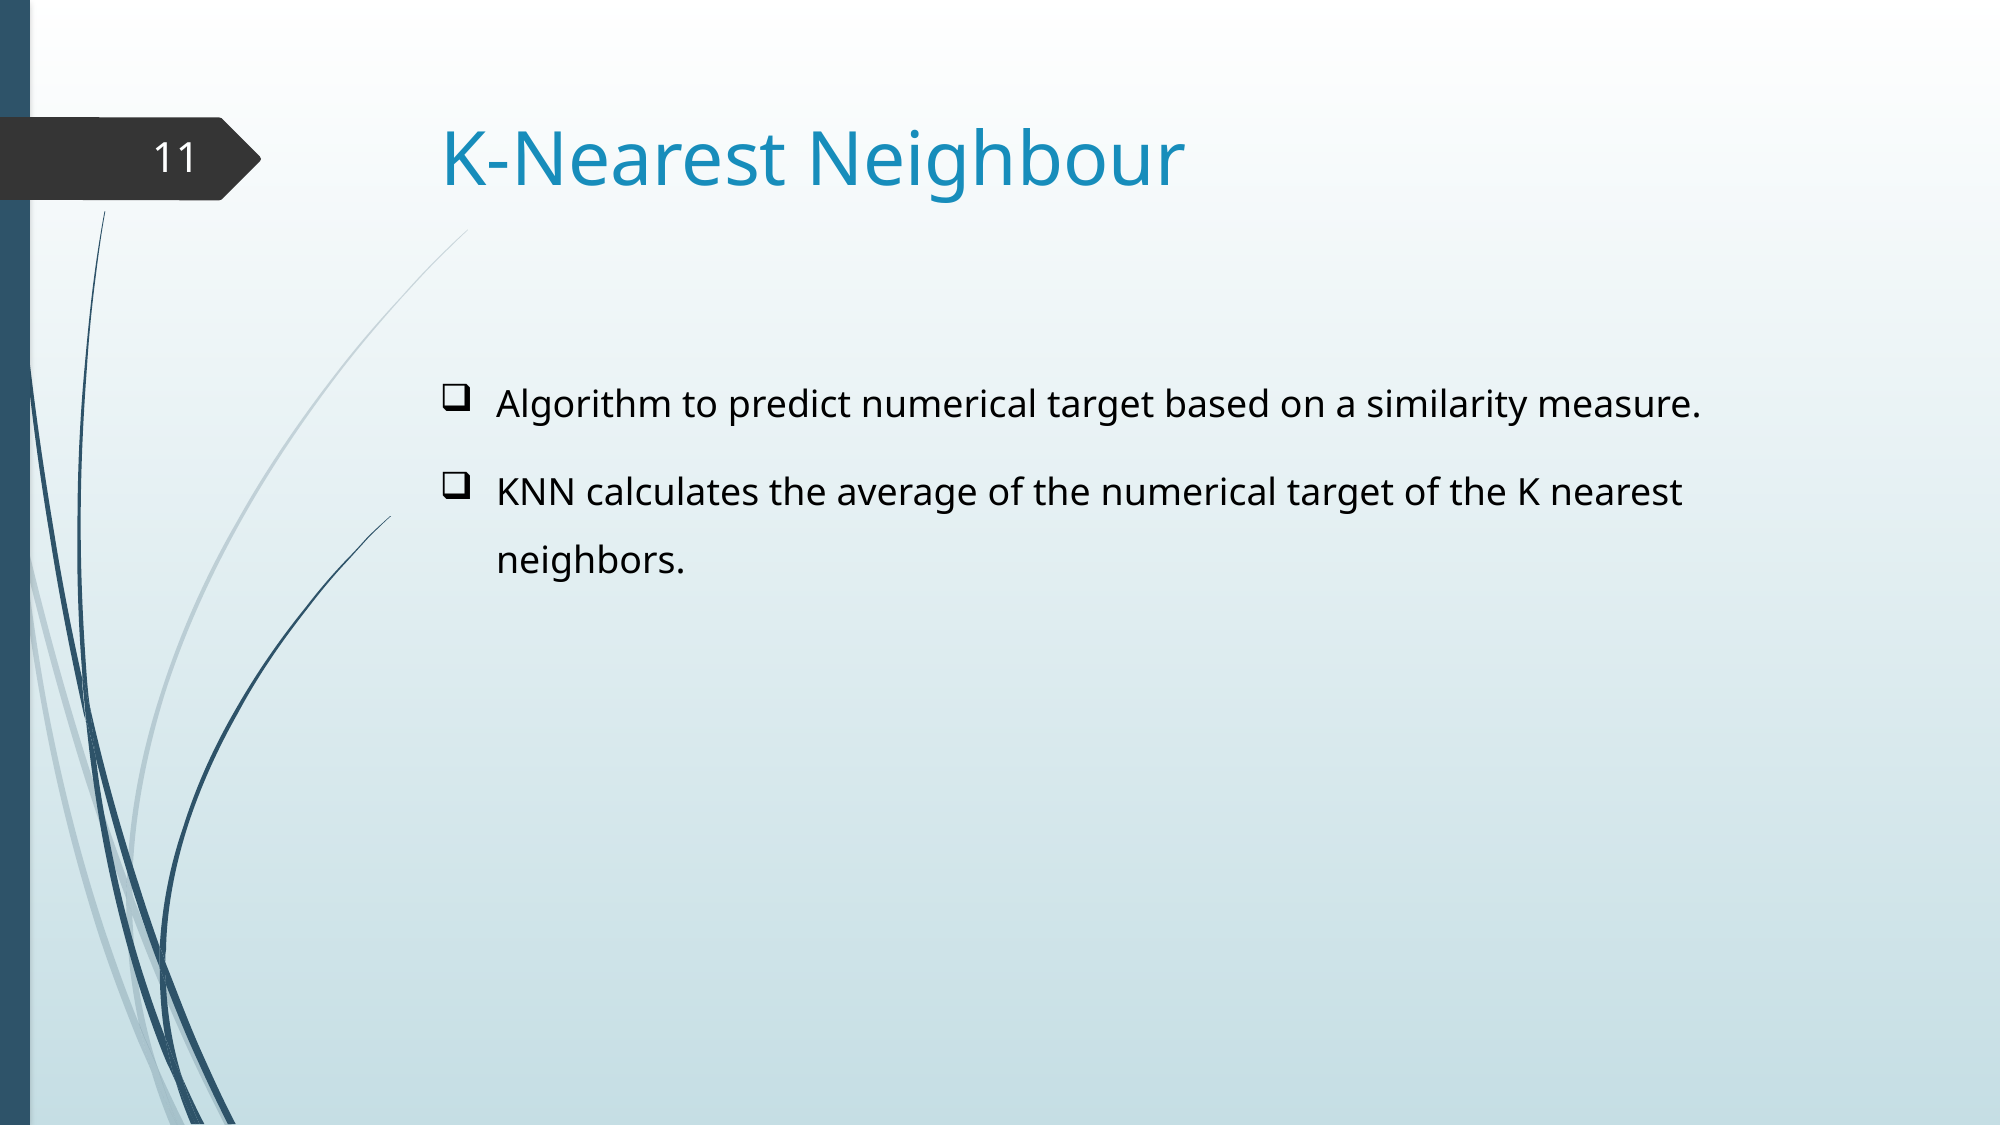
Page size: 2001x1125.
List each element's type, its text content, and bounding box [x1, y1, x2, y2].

slide_number 11 [87, 129, 216, 190]
title K-Nearest Neighbour [425, 102, 1888, 313]
list Algorithm to predict numerical target based on a similarity measure. KNN calculates the average of the numerical target of the K nearest neighbors. [424, 350, 1888, 970]
